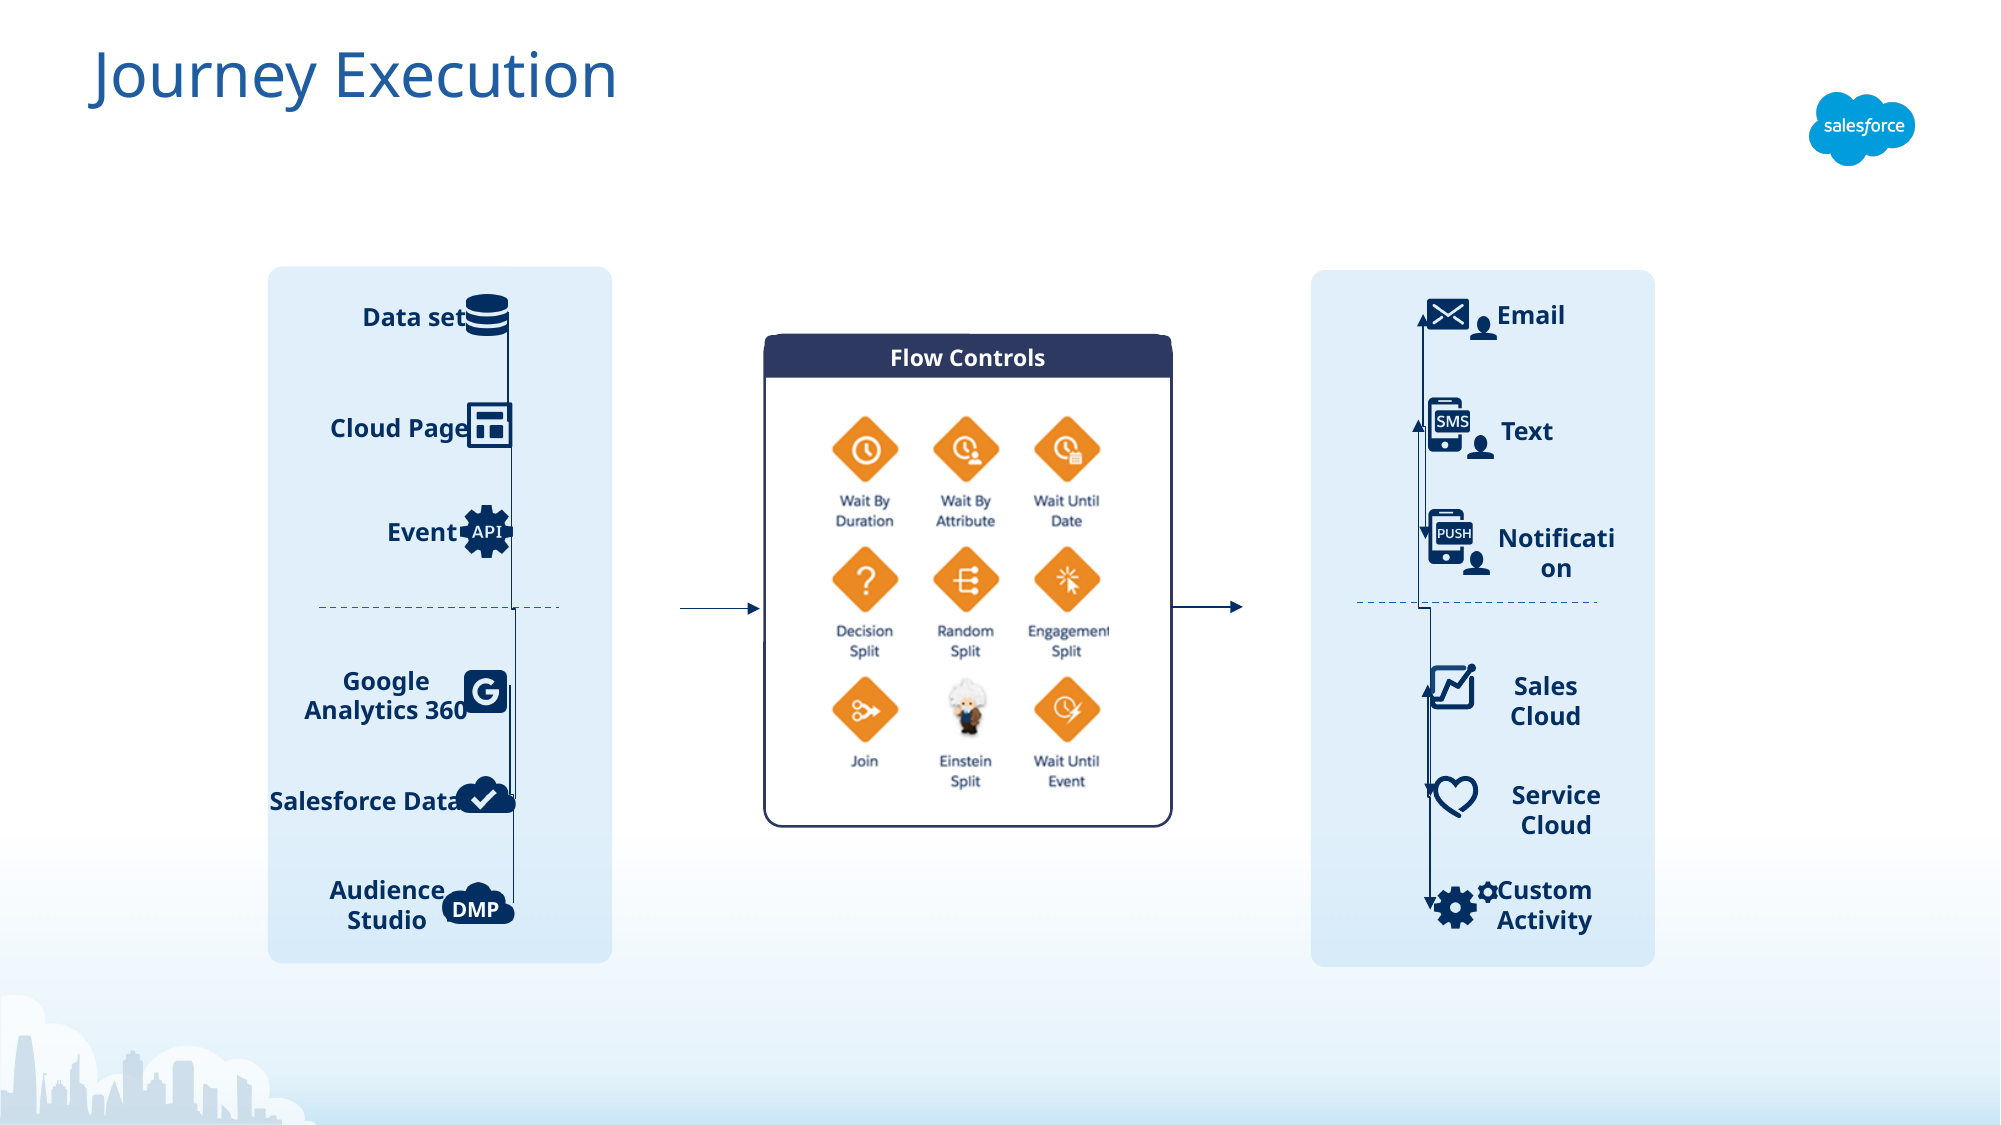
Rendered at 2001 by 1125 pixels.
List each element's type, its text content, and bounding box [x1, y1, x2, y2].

text_box Salesforce Data [242, 785, 490, 816]
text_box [1431, 663, 1477, 710]
text_box Data set [333, 301, 465, 332]
text_box [763, 378, 1173, 828]
text_box Google Analytics 360 [302, 664, 470, 725]
text_box [467, 402, 507, 412]
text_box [507, 311, 512, 505]
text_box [511, 419, 516, 607]
text_box Cloud Page [512, 412, 524, 443]
text_box Custom Activity [1474, 874, 1616, 935]
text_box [509, 814, 514, 882]
text_box [1309, 269, 1656, 968]
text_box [1418, 603, 1431, 797]
text_box Audience Studio [317, 874, 458, 935]
text_box Sales Cloud [1483, 670, 1609, 731]
text_box [267, 265, 613, 965]
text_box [511, 608, 516, 799]
text_box Cloud Page [276, 412, 507, 443]
text_box [467, 443, 507, 448]
text_box Text [1471, 415, 1591, 446]
text_box [1433, 775, 1475, 819]
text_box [1418, 419, 1431, 602]
text_box Service Cloud [1475, 779, 1637, 840]
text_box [441, 882, 515, 924]
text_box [1427, 797, 1431, 910]
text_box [1422, 313, 1426, 419]
picture [0, 0, 2000, 1125]
text_box Notification [1493, 522, 1620, 583]
text_box Event [360, 516, 459, 547]
text_box Flow Controls [763, 334, 1173, 379]
title Journey Execution [93, 10, 1907, 112]
text_box Email [1469, 299, 1595, 330]
